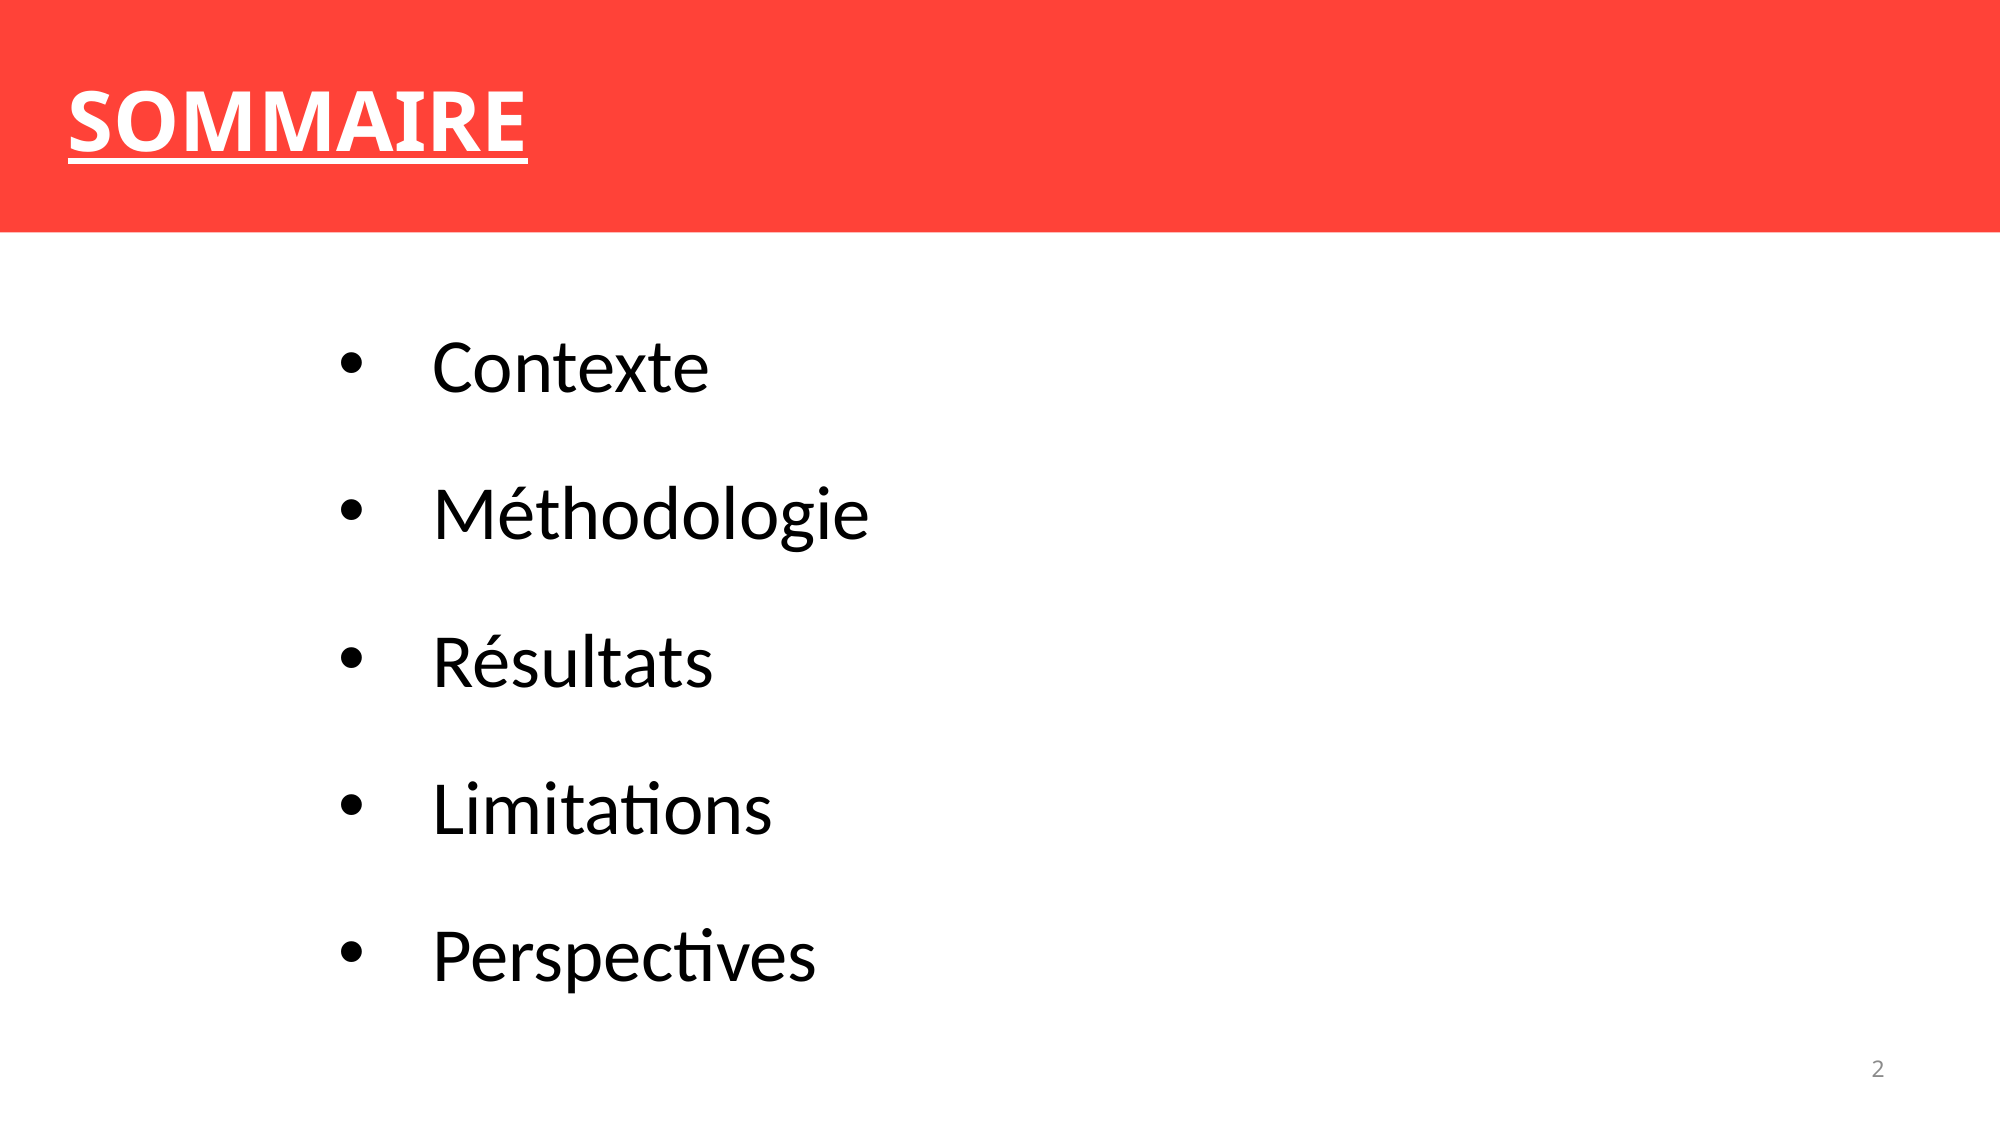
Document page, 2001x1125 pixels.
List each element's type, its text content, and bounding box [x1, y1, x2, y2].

slide_number 2 [1690, 1046, 1900, 1094]
title SOMMAIRE [52, 27, 1870, 221]
list Contexte Méthodologie Résultats Limitations Perspectives [99, 262, 1900, 1005]
